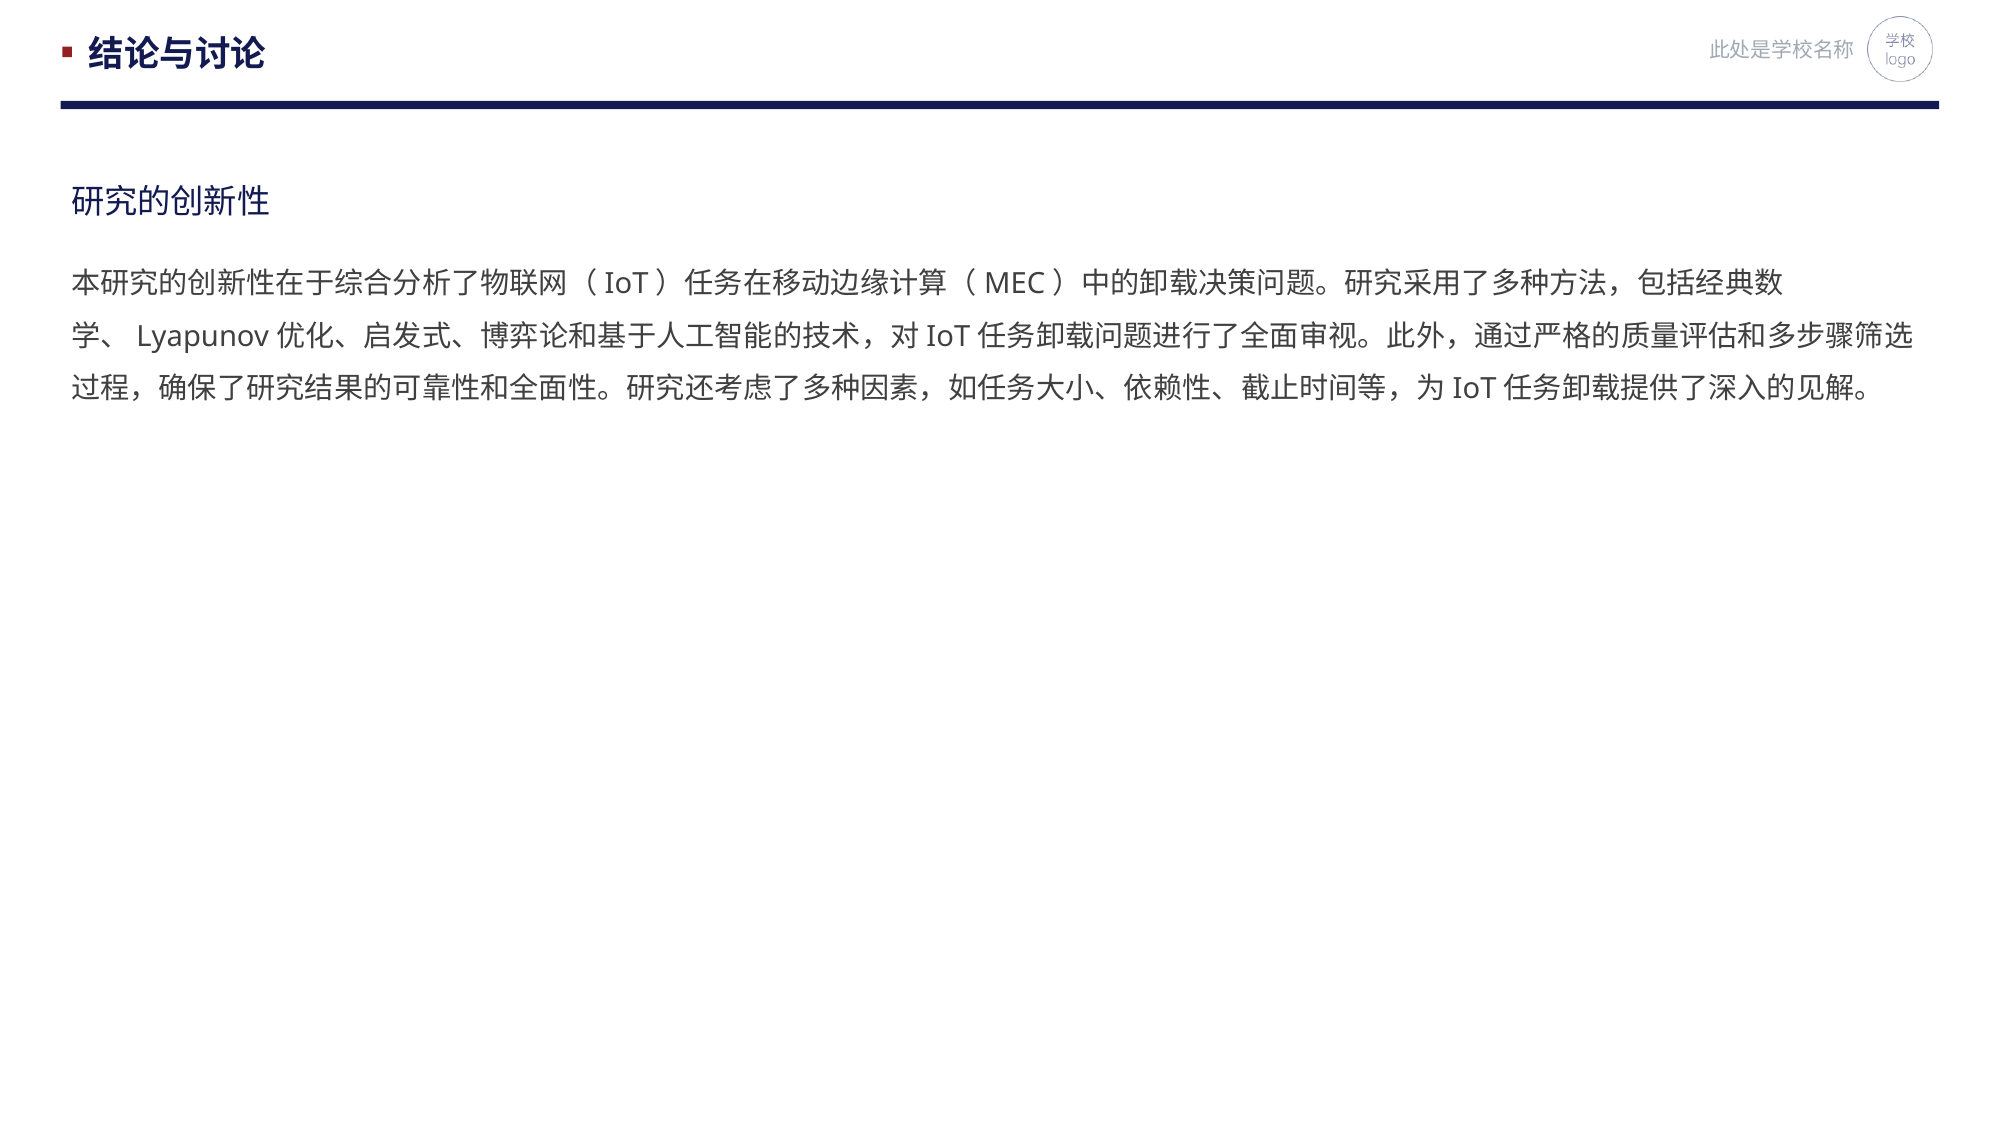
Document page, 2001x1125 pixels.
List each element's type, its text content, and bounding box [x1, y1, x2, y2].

picture [1867, 16, 1933, 82]
text_box 结论与讨论 [74, 23, 376, 81]
text_box 此处是学校名称 [1604, 28, 1867, 69]
text_box 研究的创新性 [56, 160, 659, 239]
text_box 本研究的创新性在于综合分析了物联网（IoT）任务在移动边缘计算（MEC）中的卸载决策问题。研究采用了多种方法，包括经典数学、Lyapunov优化、启发式、博弈论和基于人工智能的技术，对IoT任务卸载问题进行了全面审视。此外，通过严格的质量评估和多步骤筛选过程，确保了研究结果的可靠性和全面性。研究还考虑了多种因素，如任务大小、依赖性、截止时间等，为IoT任务卸载提供了深入的见解。 [56, 239, 1931, 1070]
text_box [60, 100, 1940, 110]
text_box [61, 46, 73, 58]
